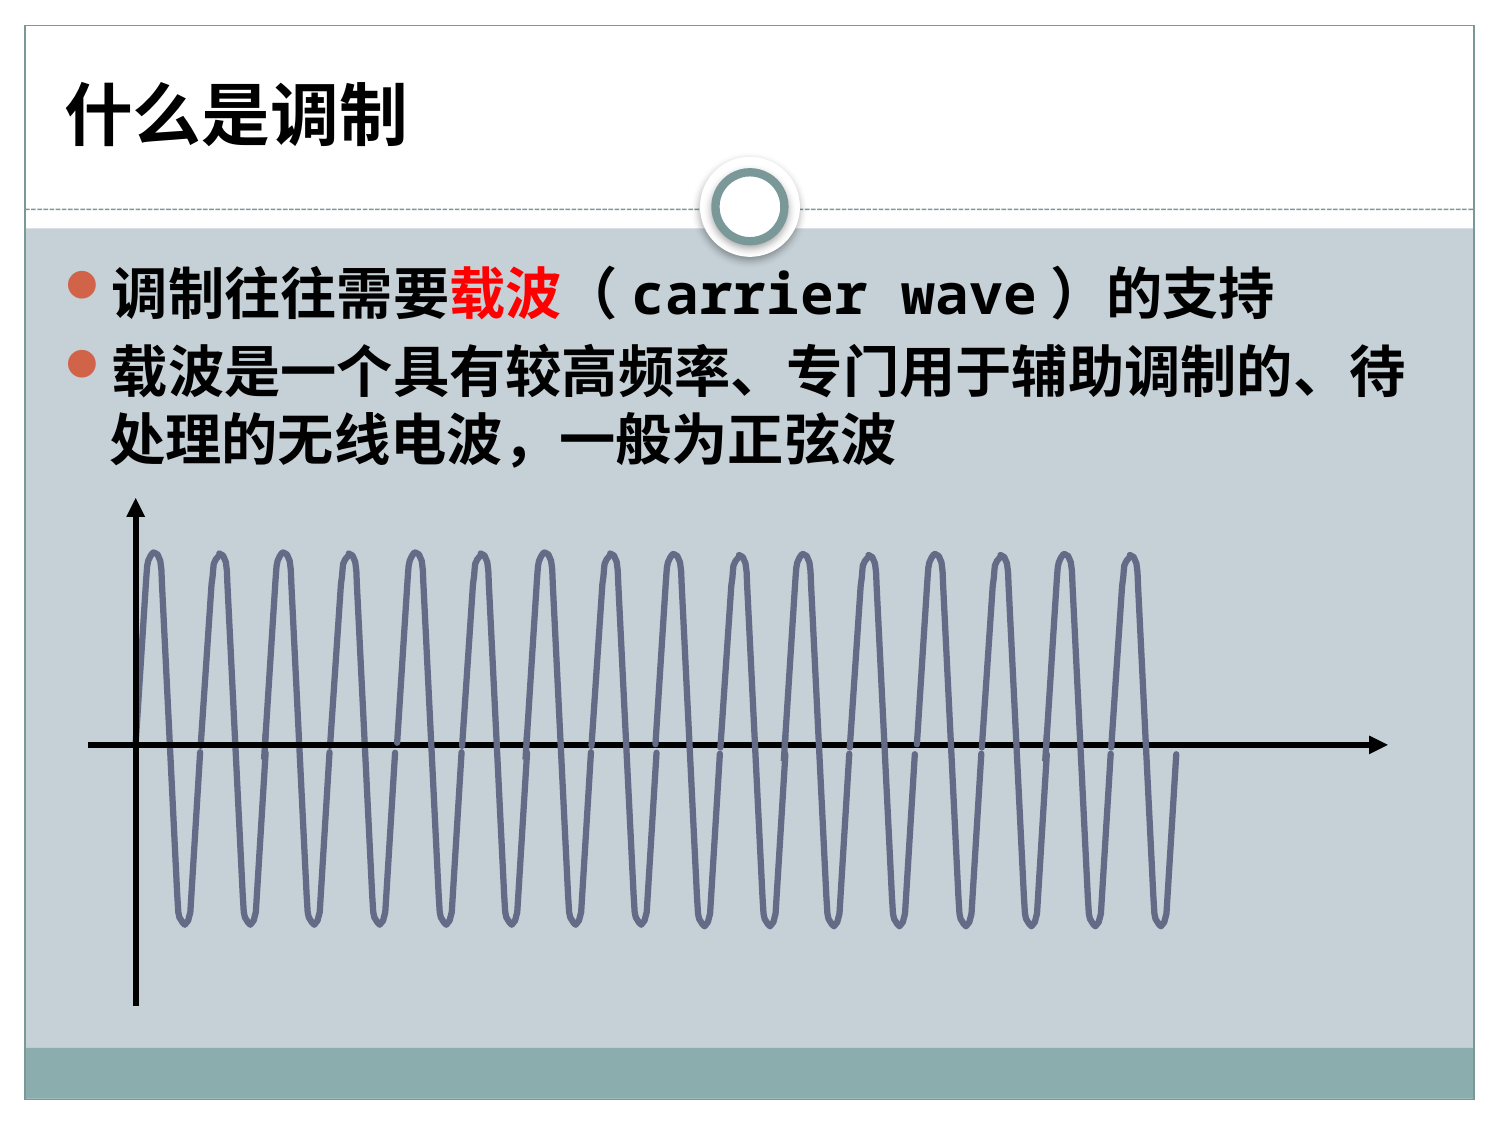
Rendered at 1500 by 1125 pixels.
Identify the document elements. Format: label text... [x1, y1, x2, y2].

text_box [141, 756, 391, 926]
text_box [655, 553, 913, 928]
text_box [916, 553, 1178, 928]
title 什么是调制 [49, 37, 1450, 162]
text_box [141, 552, 394, 742]
list 调制往往需要载波（carrier wave）的支持 载波是一个具有较高频率、专门用于辅助调制的、待处理的无线电波，一般为正弦波 [49, 250, 1445, 1001]
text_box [396, 552, 653, 926]
